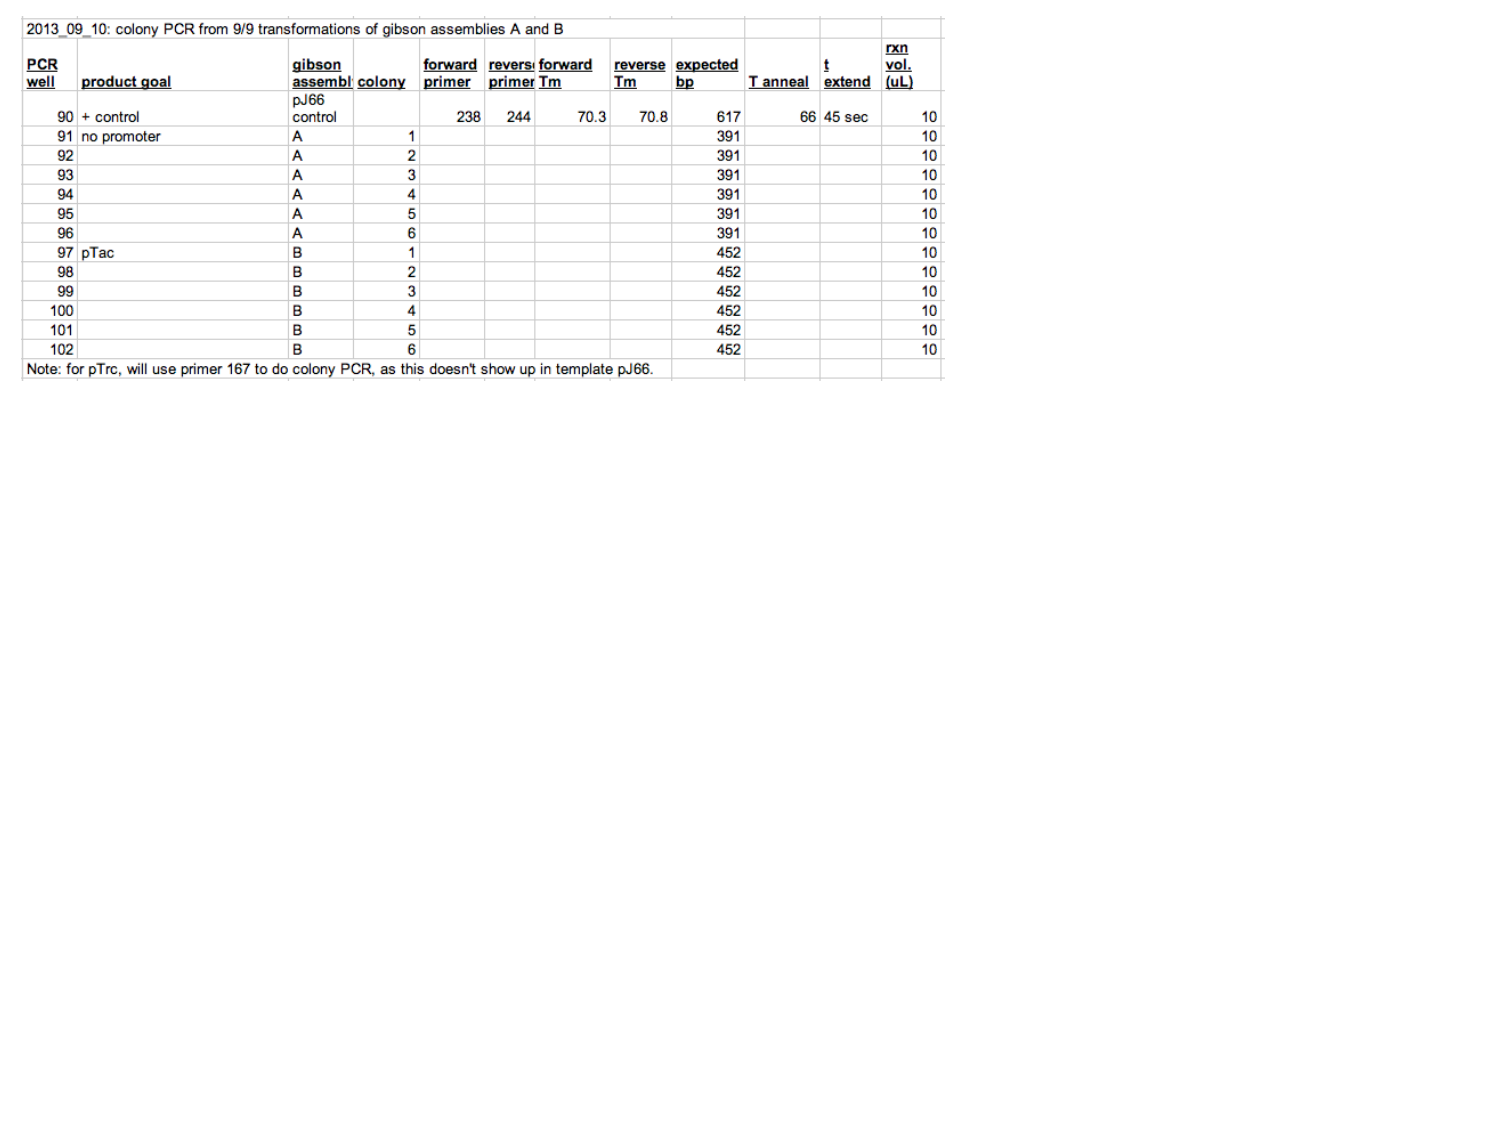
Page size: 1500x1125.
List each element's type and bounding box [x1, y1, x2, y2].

picture [21, 16, 945, 382]
